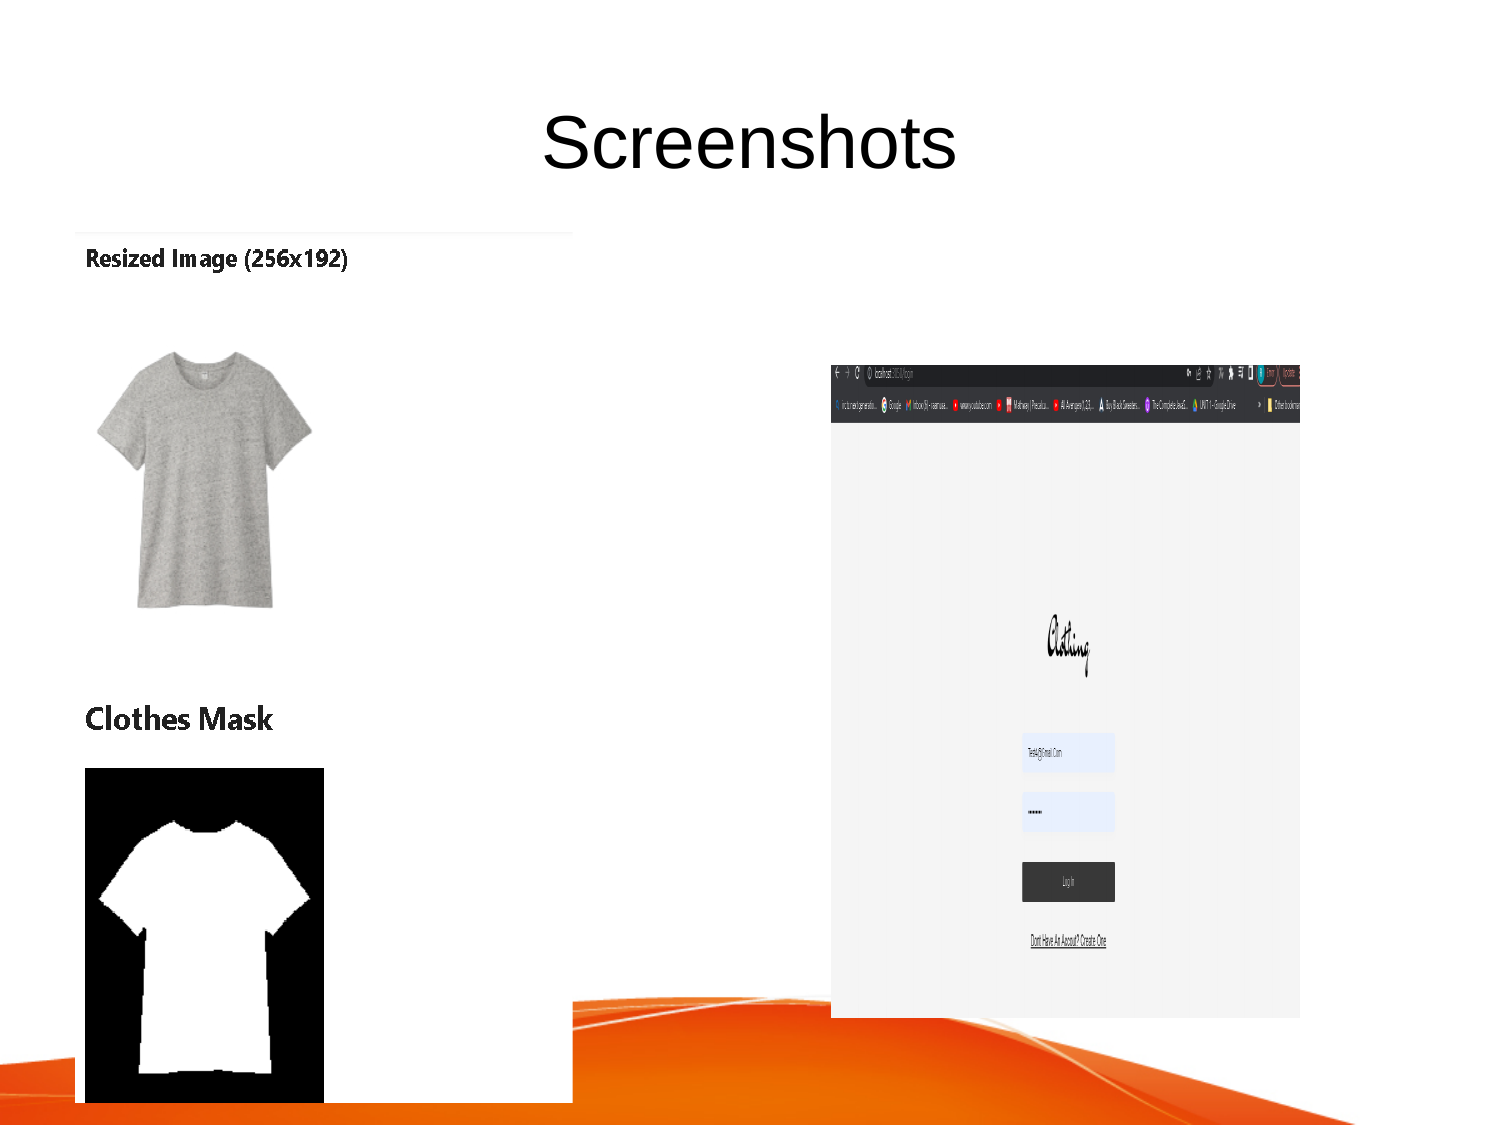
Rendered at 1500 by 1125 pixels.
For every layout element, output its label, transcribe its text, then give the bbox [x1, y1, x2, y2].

title Screenshots [74, 44, 1426, 233]
picture [0, 0, 1500, 1125]
slide_number [1074, 1024, 1425, 1103]
